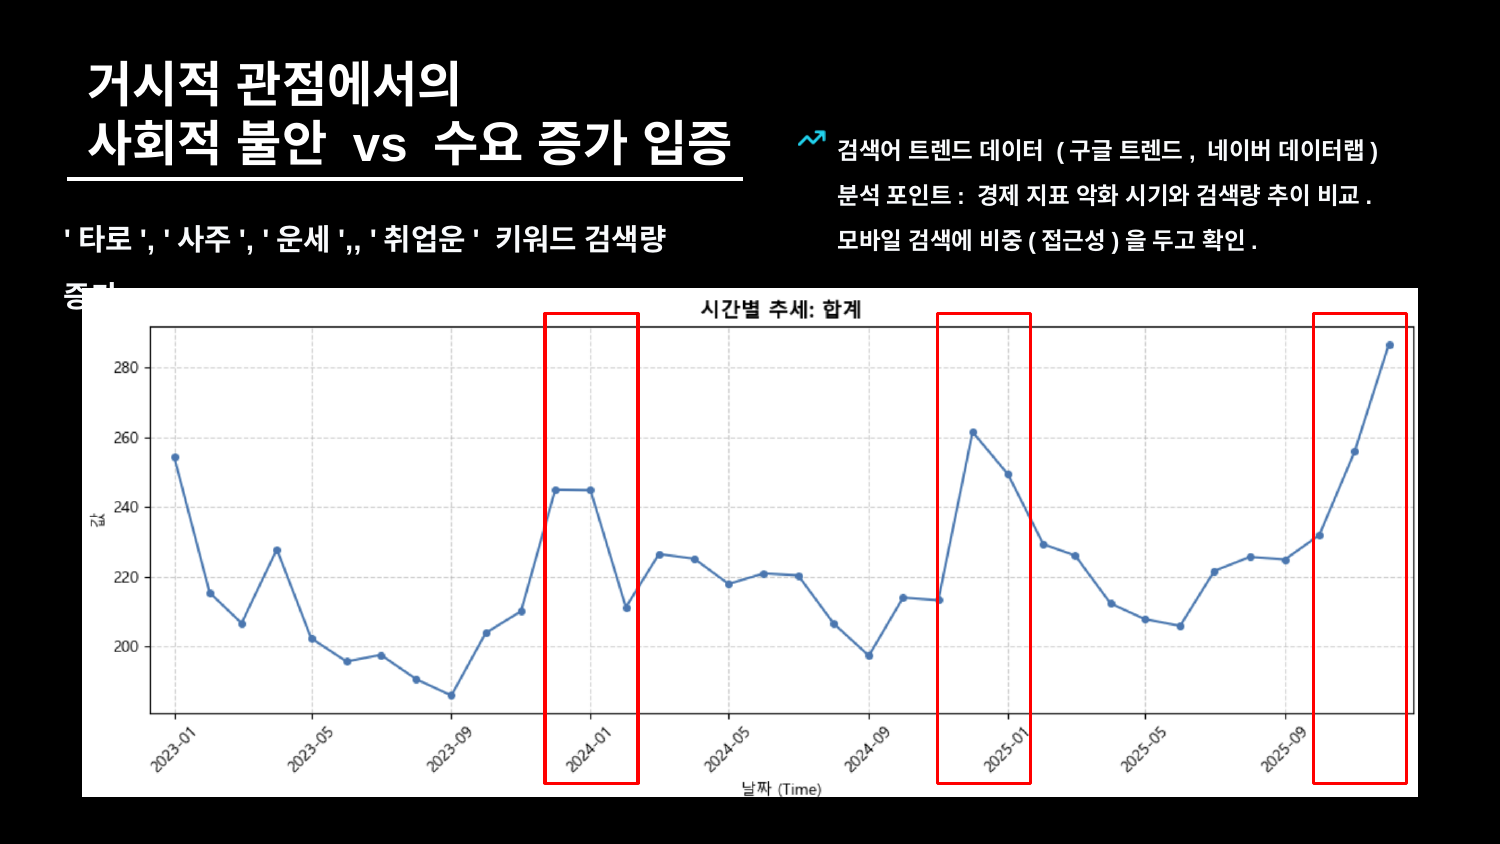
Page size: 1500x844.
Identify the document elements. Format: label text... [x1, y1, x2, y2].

text_box '타로', '사주', '운세',, '취업운' 키워드 검색량 증가 [64, 199, 674, 313]
text_box 거시적 관점에서의 사회적 불안 vs 수요 증가 입증 [87, 53, 750, 172]
picture [81, 288, 1419, 798]
picture [798, 125, 826, 151]
text_box 검색어 트렌드 데이터 (구글 트렌드, 네이버 데이터랩) 분석 포인트: 경제 지표 악화 시기와 검색량 추이 비교. 모바일 검색에 비중(접근성)을 두고 확인. [798, 119, 1485, 255]
